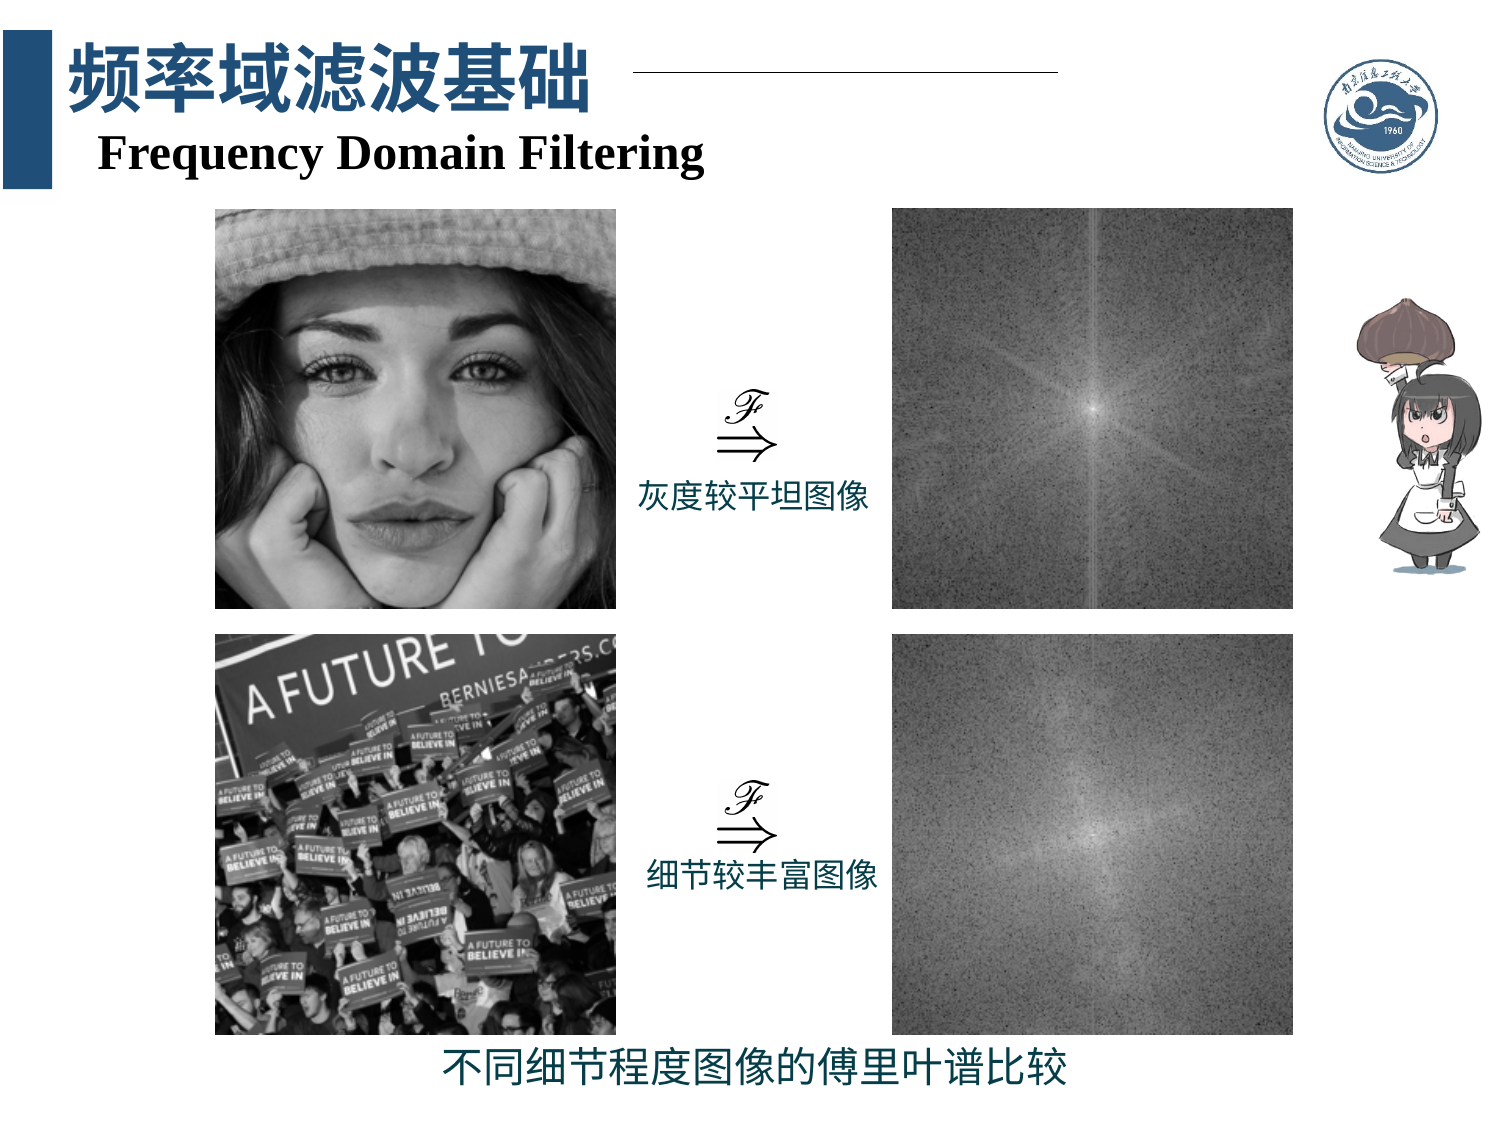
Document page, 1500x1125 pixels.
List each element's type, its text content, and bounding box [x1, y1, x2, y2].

text_box [2, 29, 53, 190]
text_box 频率域滤波基础 [52, 16, 759, 148]
text_box 灰度较平坦图像 [622, 467, 892, 523]
text_box 细节较丰富图像 [631, 846, 892, 902]
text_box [716, 778, 778, 860]
picture [215, 209, 616, 610]
picture [1308, 44, 1452, 185]
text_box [716, 387, 778, 469]
picture [1346, 290, 1500, 580]
picture [215, 634, 616, 1035]
text_box 不同细节程度图像的傅里叶谱比较 [104, 1033, 1406, 1119]
picture [892, 634, 1293, 1035]
picture [892, 208, 1293, 609]
text_box Frequency Domain Filtering [82, 86, 943, 220]
